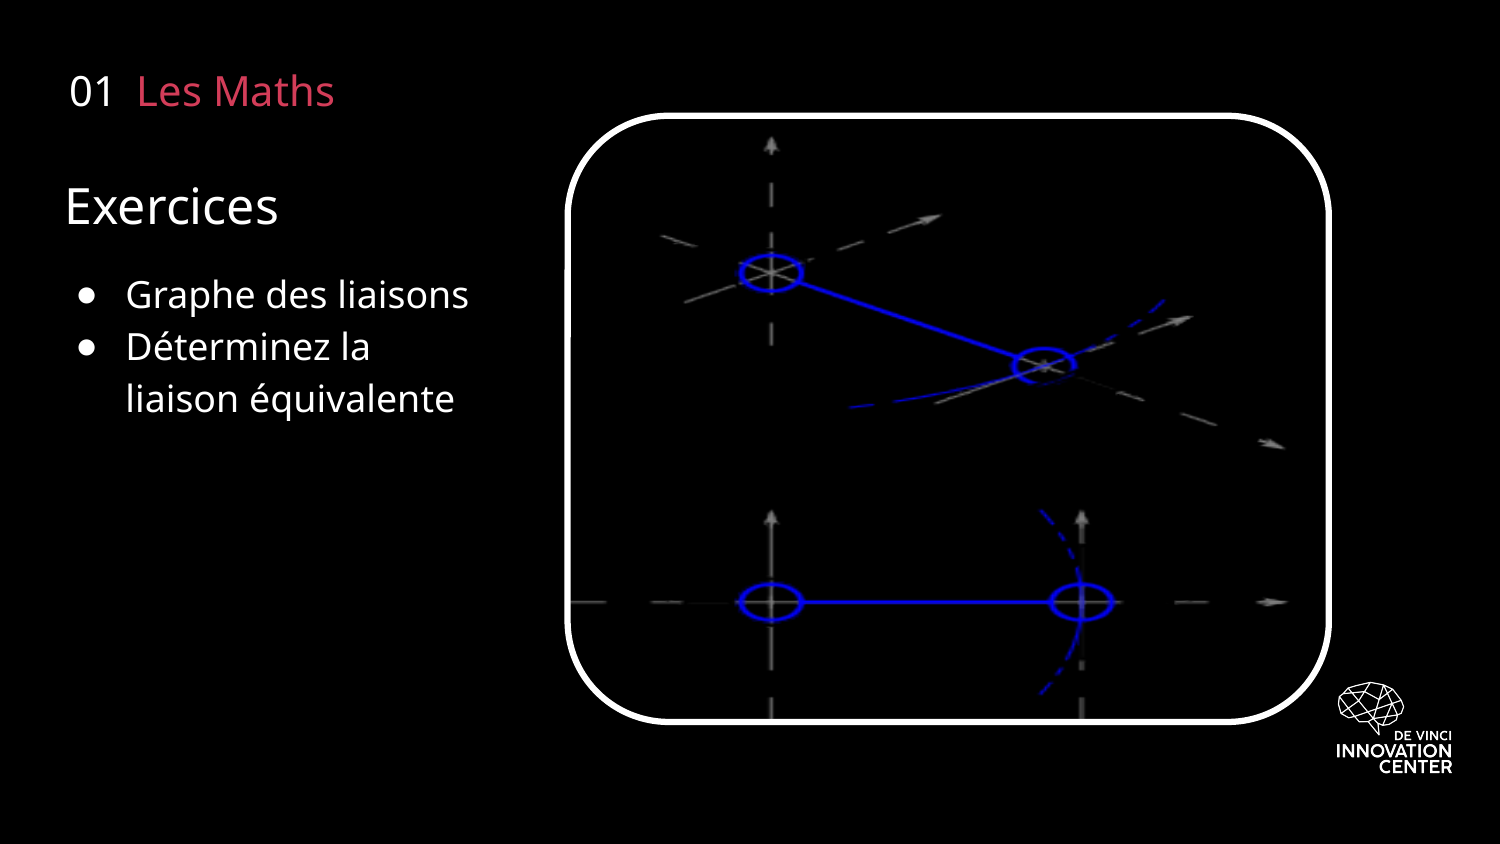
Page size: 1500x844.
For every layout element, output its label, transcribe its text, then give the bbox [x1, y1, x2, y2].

list Graphe des liaisons Déterminez la liaison équivalente [35, 249, 497, 728]
list Les Maths [103, 41, 462, 116]
list 01 [35, 41, 103, 116]
title Exercices [49, 115, 511, 250]
picture [567, 115, 1471, 807]
